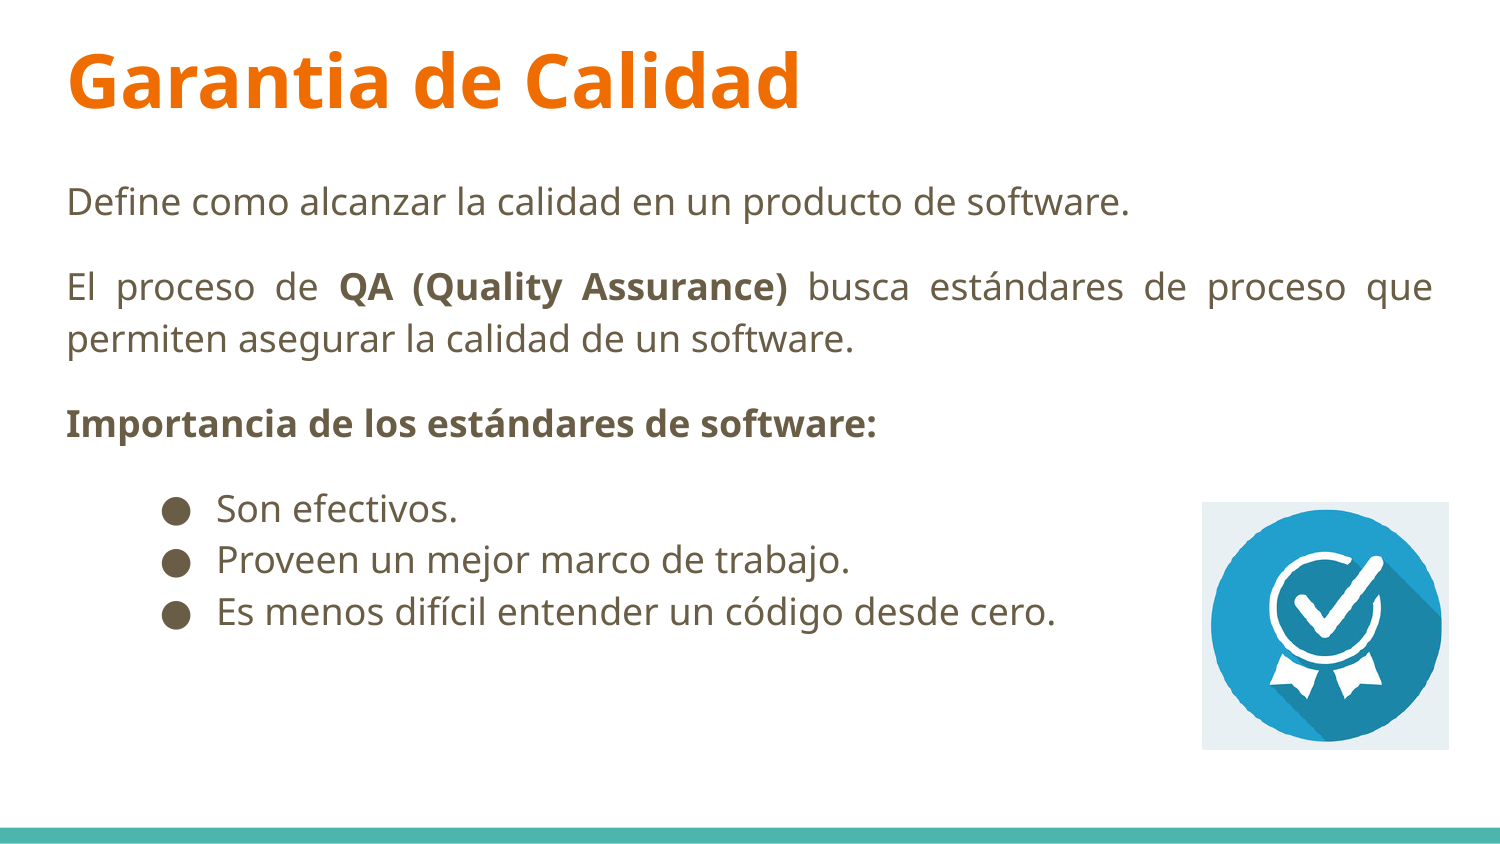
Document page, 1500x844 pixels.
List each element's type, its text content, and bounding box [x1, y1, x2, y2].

list Define como alcanzar la calidad en un producto de software. El proceso de QA (Quality Assurance) busca estándares de proceso que permiten asegurar la calidad de un software. Importancia de los estándares de software: Son efectivos. Proveen un mejor marco de trabajo. Es menos difícil entender un código desde cero. [51, 156, 1449, 717]
title Garantia de Calidad [51, 18, 1449, 113]
picture [1201, 502, 1450, 750]
